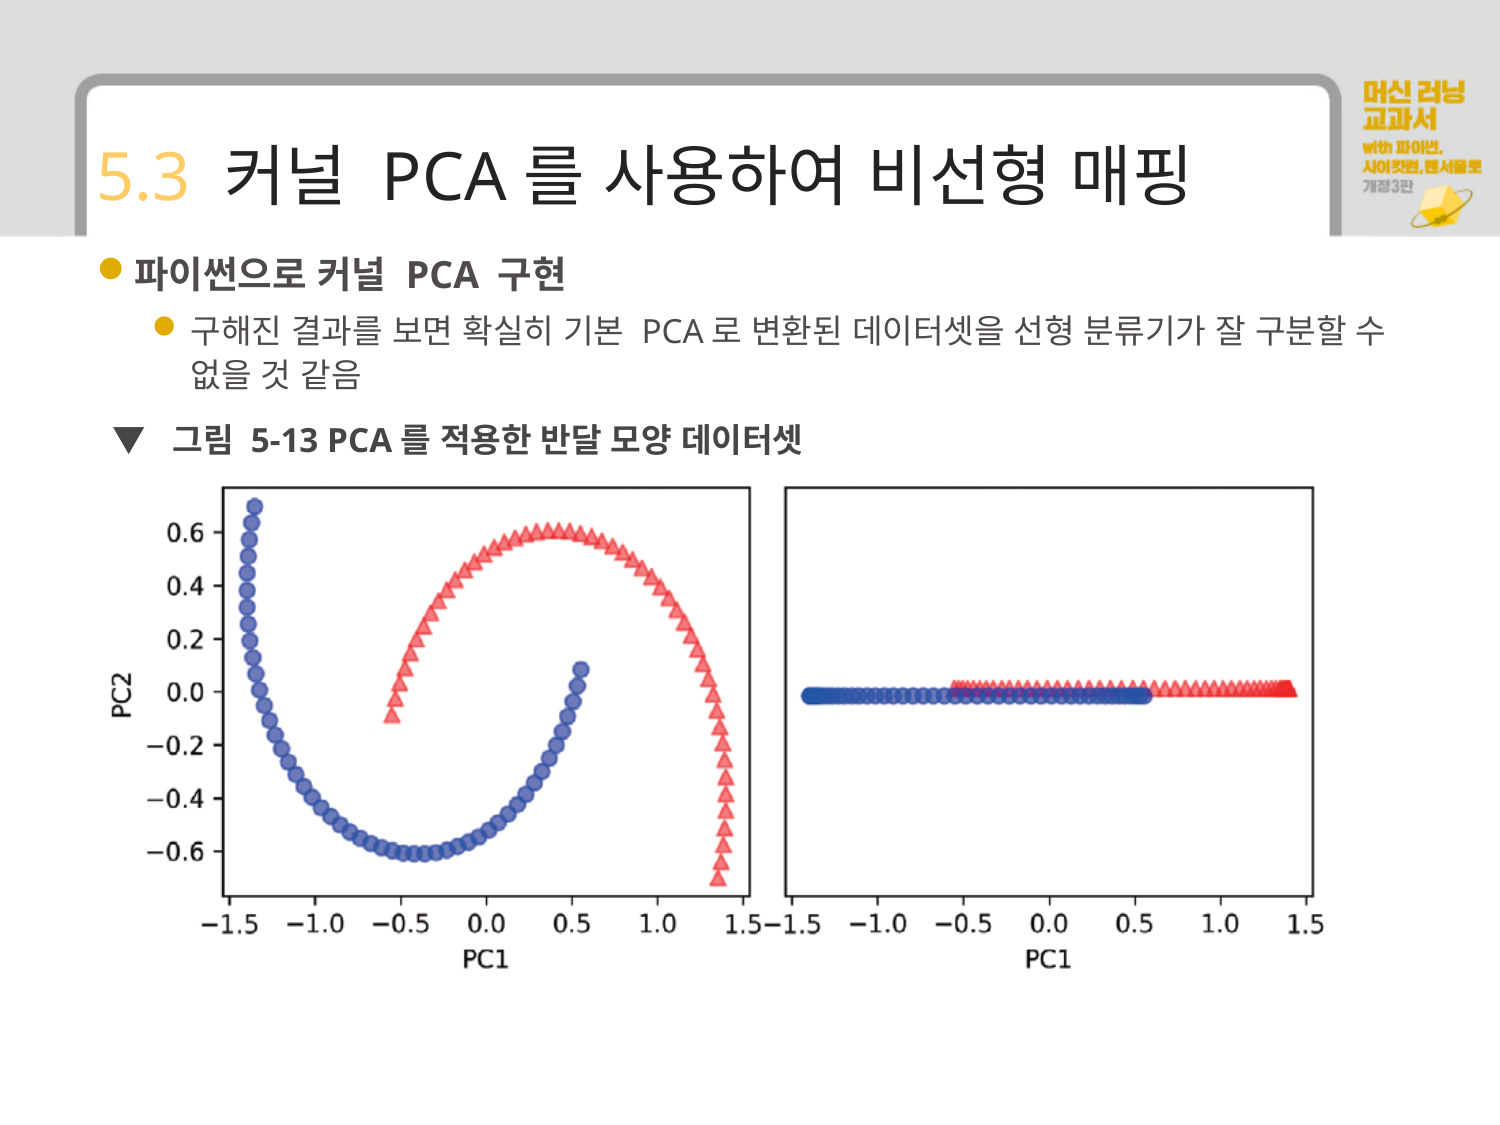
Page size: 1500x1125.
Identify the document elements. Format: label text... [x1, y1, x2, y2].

title 5.3 커널 PCA를 사용하여 비선형 매핑 [81, 90, 1412, 222]
list 파이썬으로 커널 PCA 구현 구해진 결과를 보면 확실히 기본 PCA로 변환된 데이터셋을 선형 분류기가 잘 구분할 수 없을 것 같음 [81, 239, 1412, 1054]
picture [0, 0, 1500, 1125]
text_box ▼ 그림 5-13 PCA를 적용한 반달 모양 데이터셋 [97, 411, 1424, 478]
